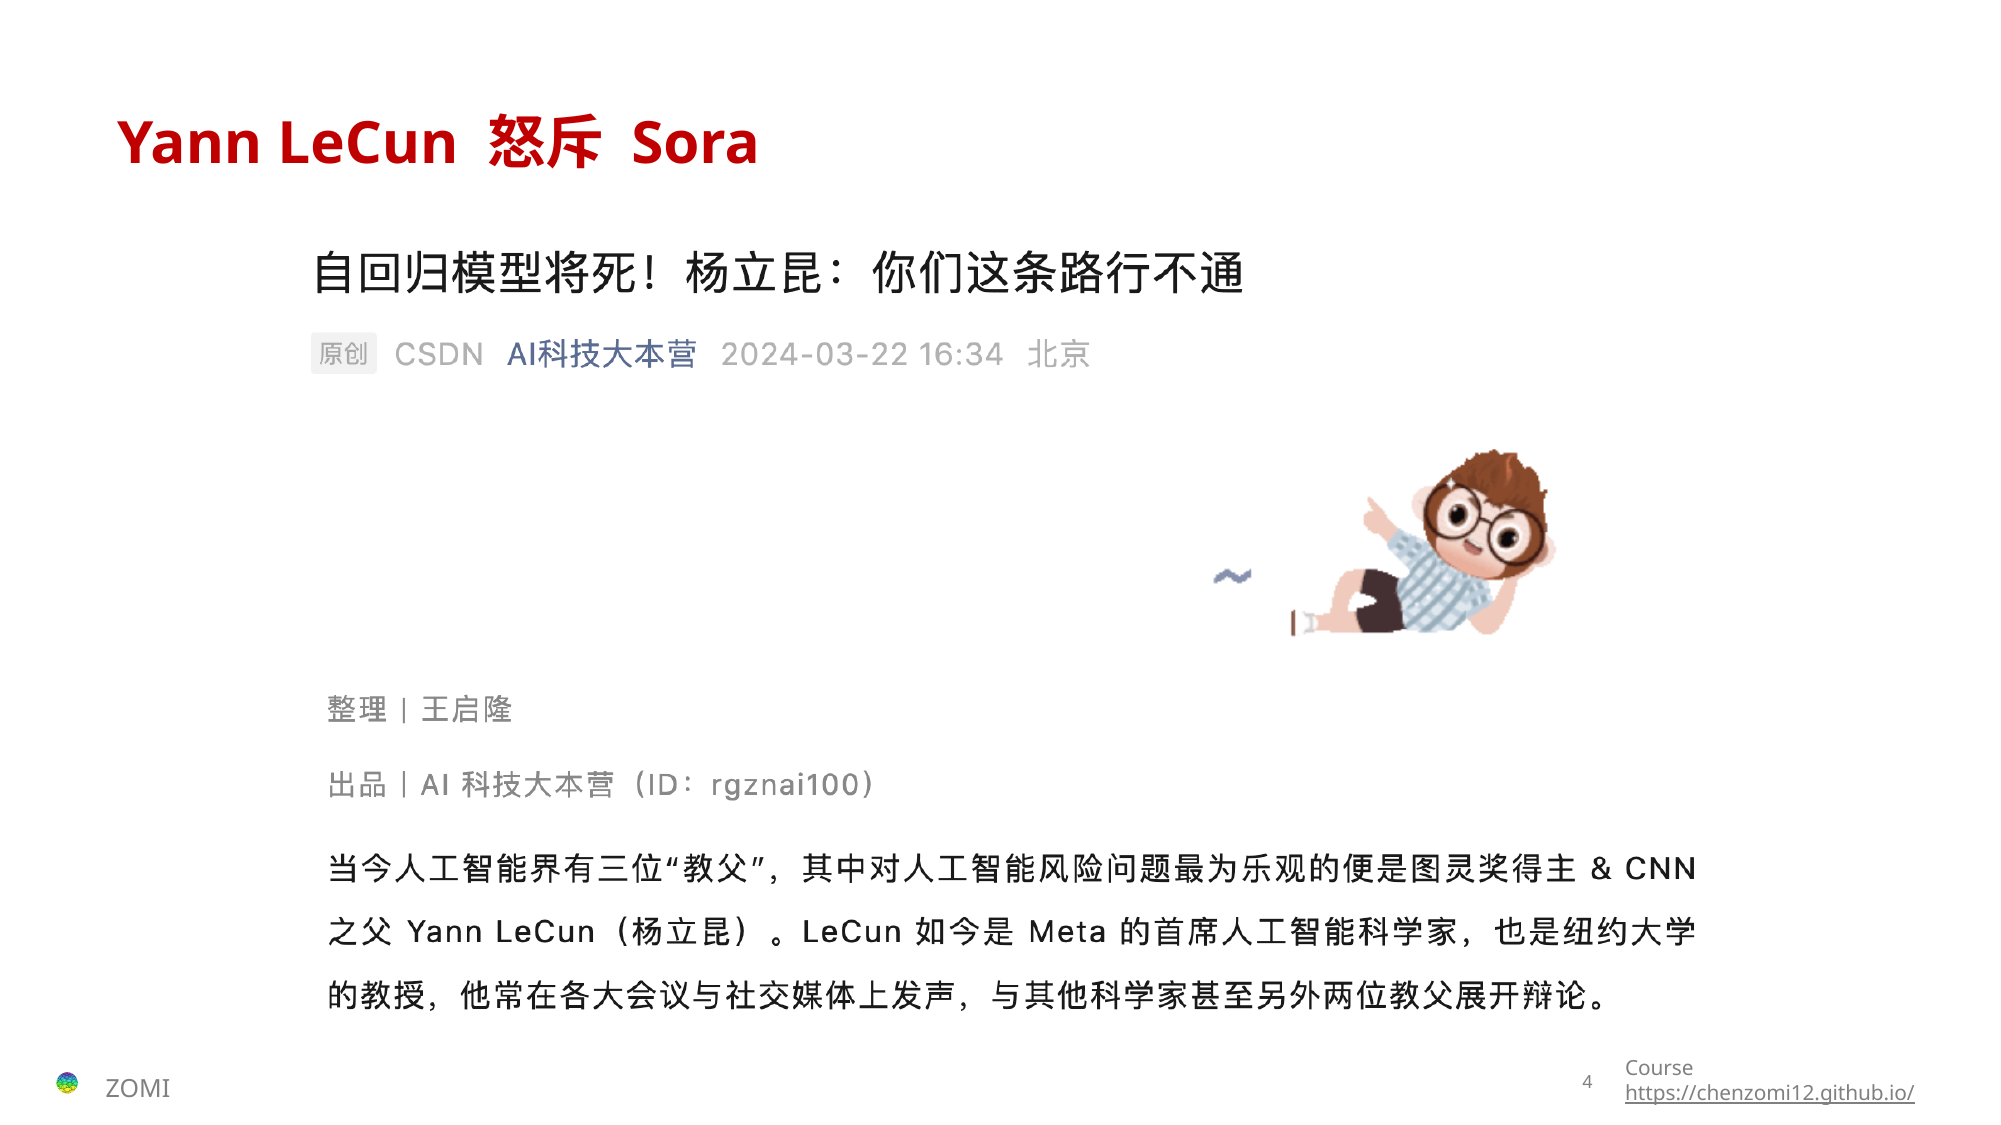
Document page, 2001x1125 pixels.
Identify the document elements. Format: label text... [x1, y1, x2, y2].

picture [57, 1073, 77, 1093]
title Yann LeCun 怒斥 Sora [102, 91, 1901, 189]
picture [248, 215, 1753, 1034]
